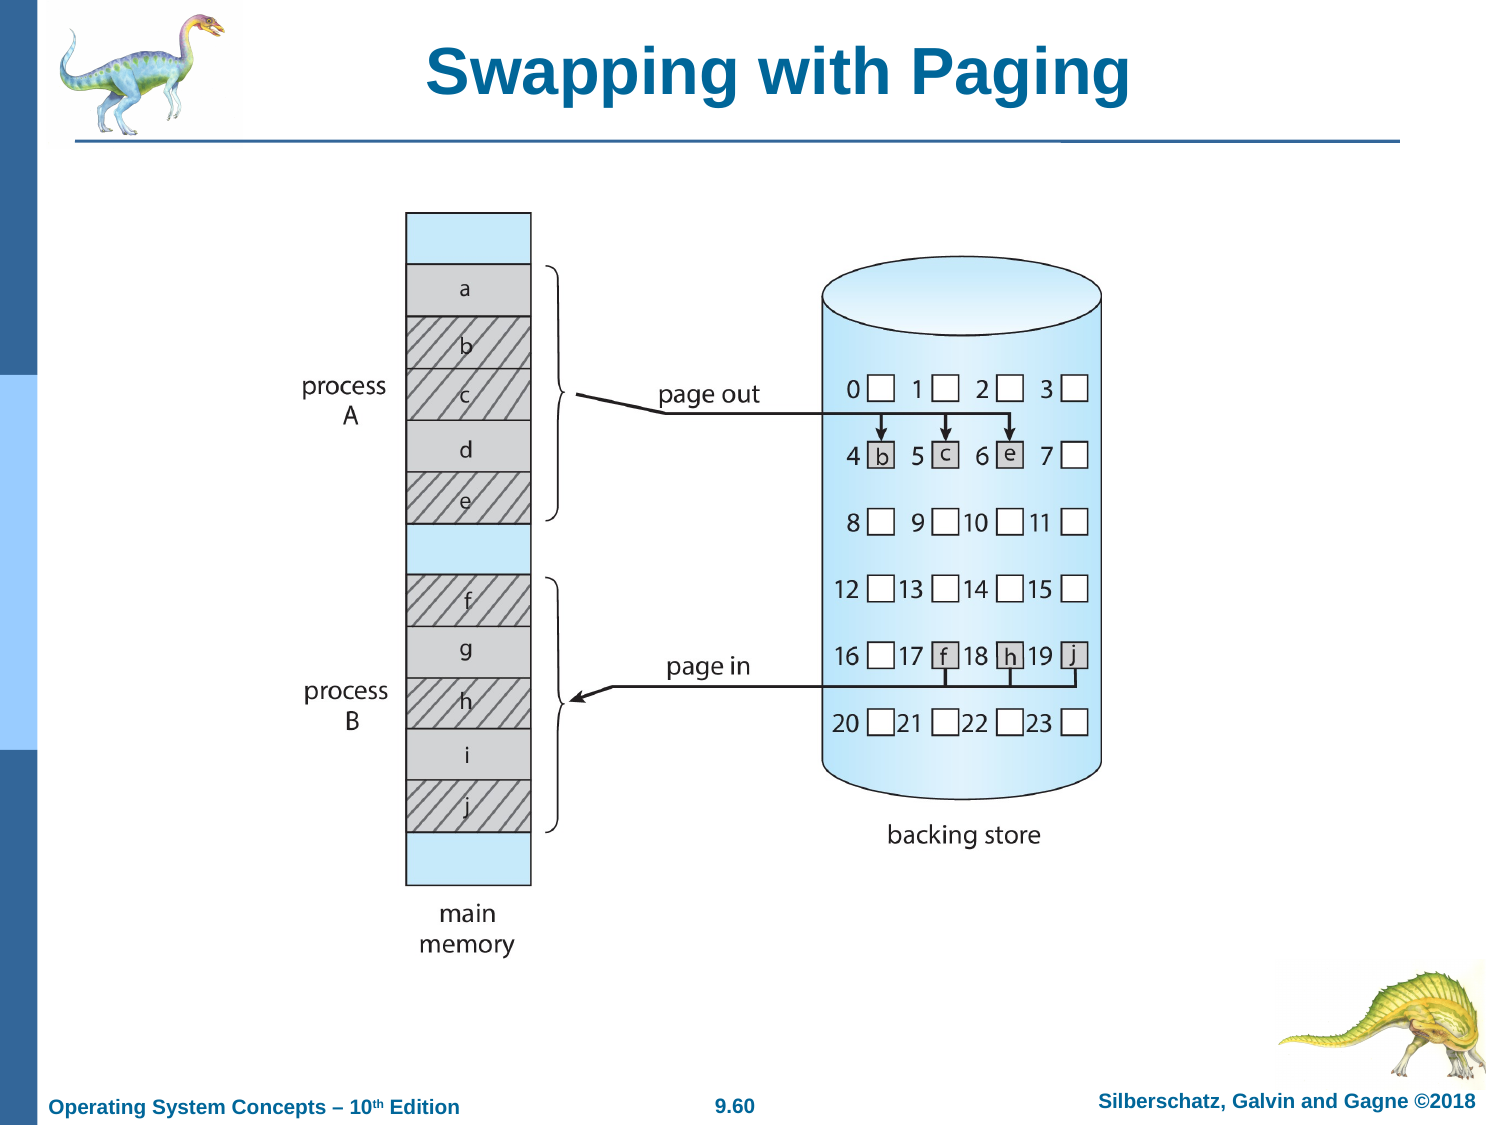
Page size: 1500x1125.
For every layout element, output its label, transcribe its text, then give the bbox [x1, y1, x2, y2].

title Swapping with Paging [134, 20, 1425, 116]
picture [46, 0, 243, 149]
picture [301, 212, 1102, 959]
picture [1275, 959, 1486, 1090]
